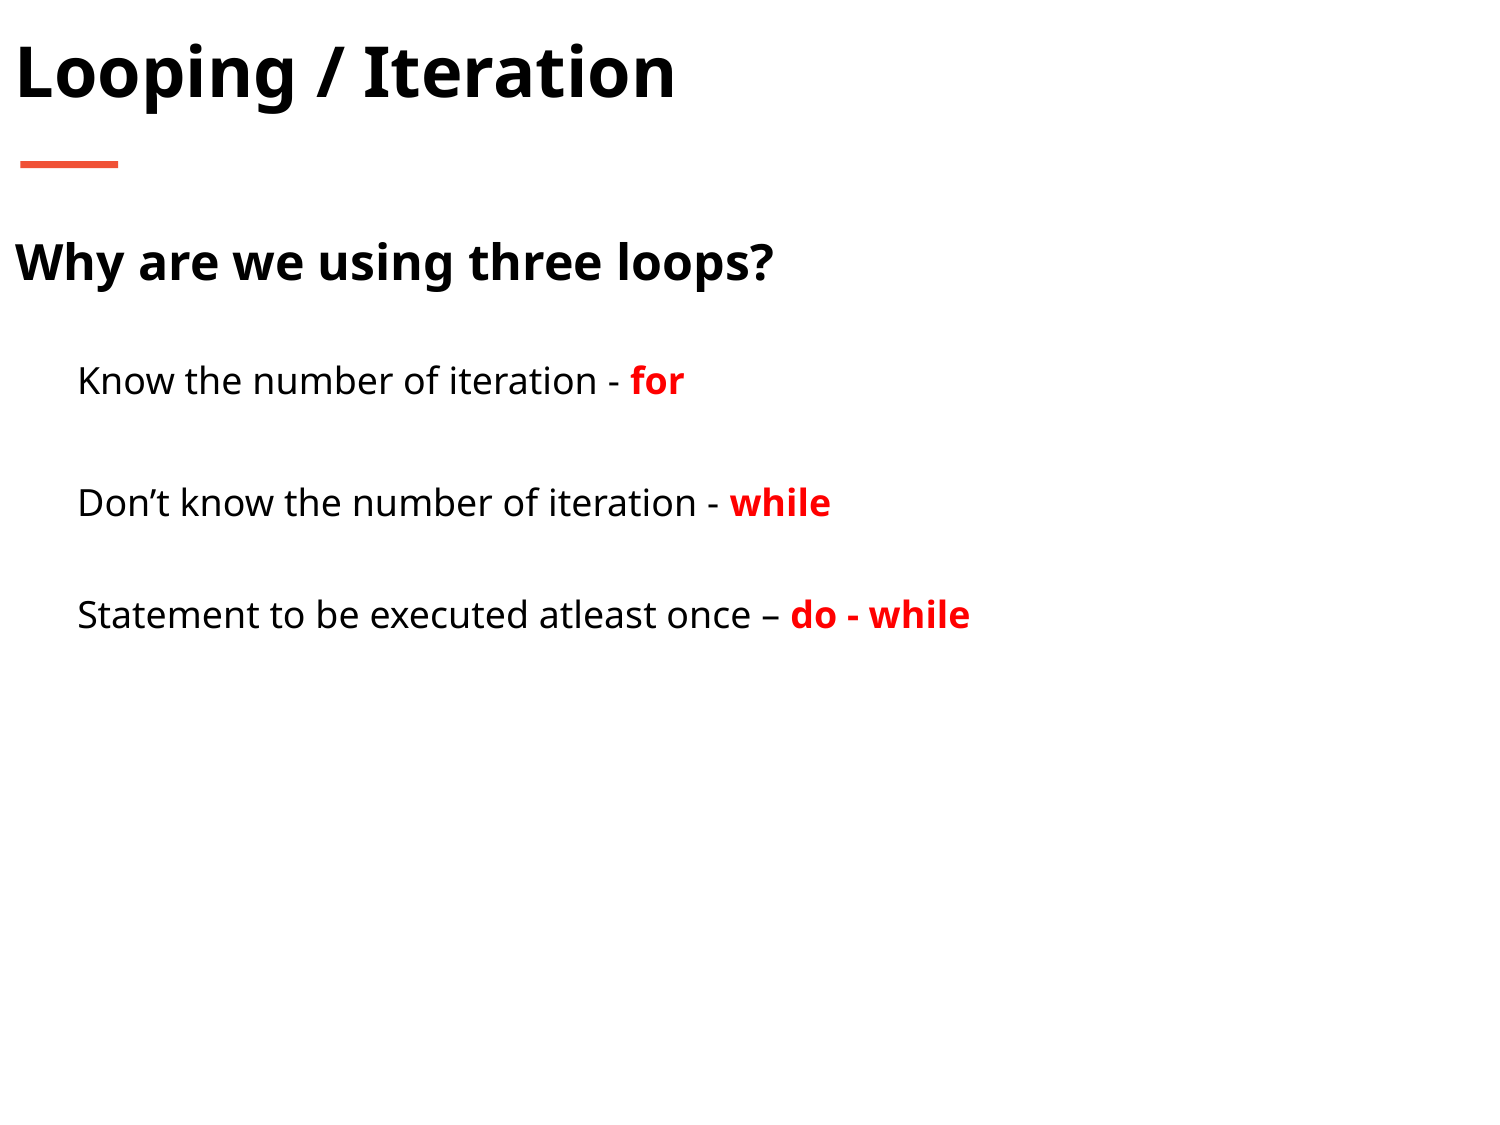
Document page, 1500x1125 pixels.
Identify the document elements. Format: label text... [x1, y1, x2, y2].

text_box Looping / Iteration [0, 19, 1371, 119]
text_box Don’t know the number of iteration - while [62, 471, 860, 531]
text_box Know the number of iteration - for [62, 349, 860, 410]
text_box [18, 159, 120, 170]
text_box Statement to be executed atleast once – do - while [62, 583, 1150, 644]
text_box Why are we using three loops? [0, 223, 1500, 299]
